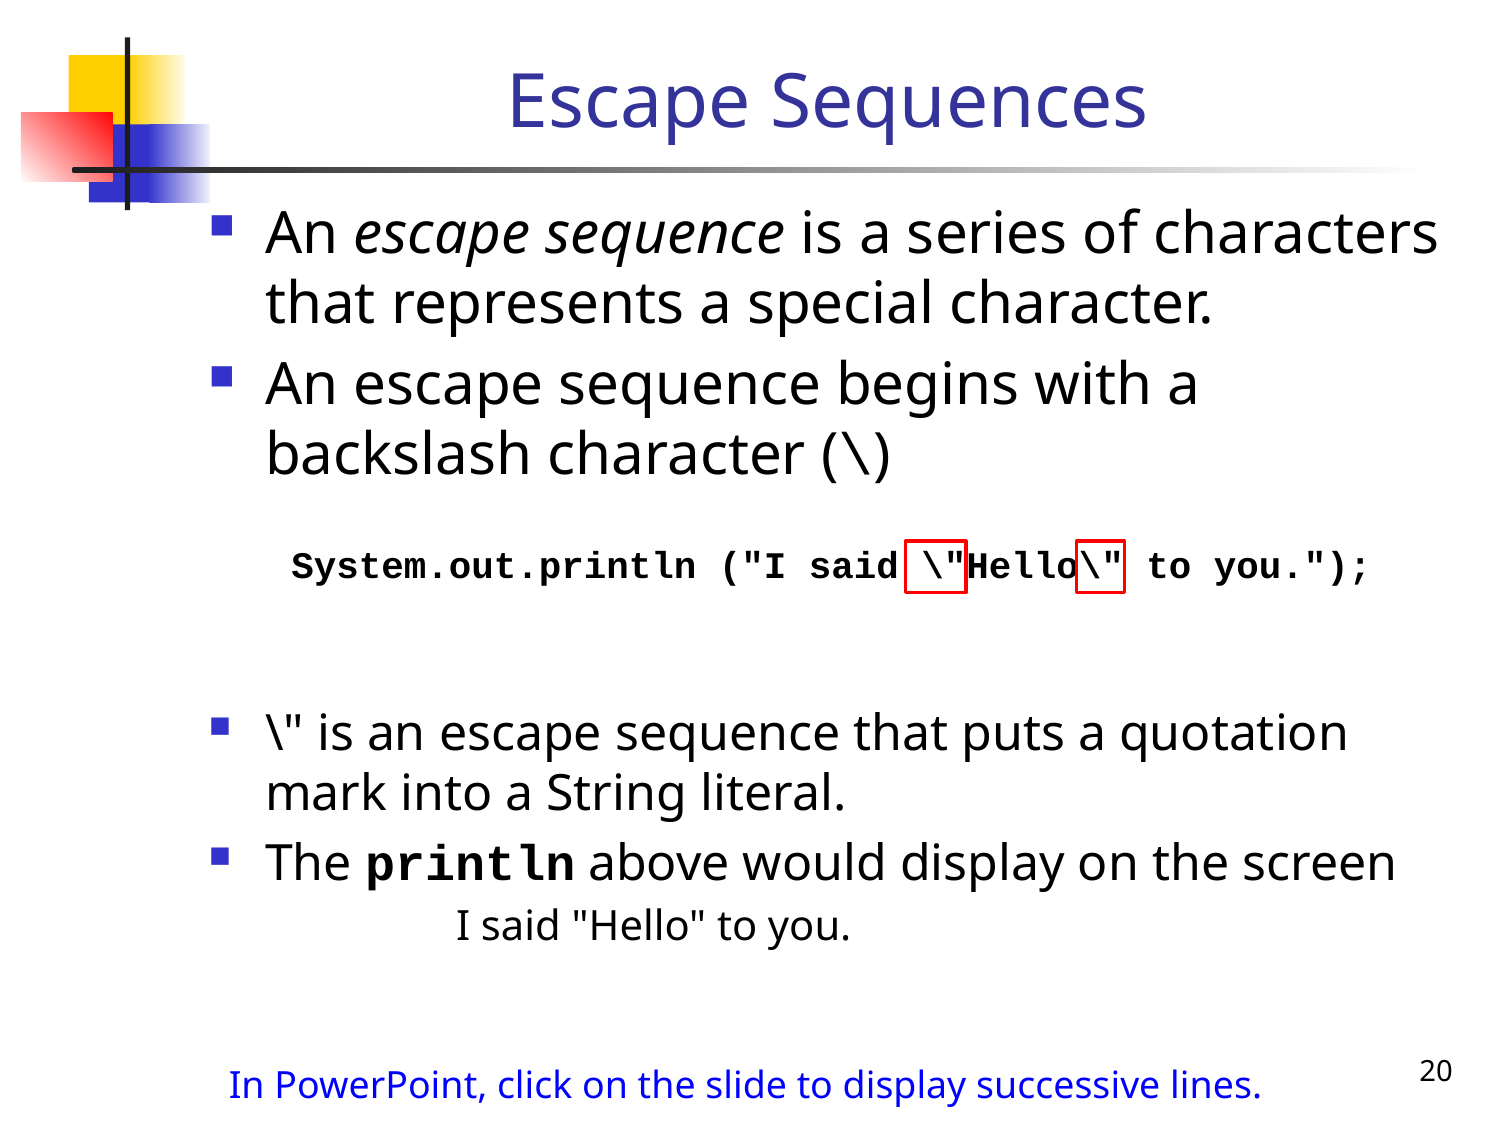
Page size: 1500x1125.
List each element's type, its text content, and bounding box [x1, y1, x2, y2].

list An escape sequence is a series of characters that represents a special character. An escape sequence begins with a backslash character (\) System.out.println ("I said \"Hello\" to you."); \" is an escape sequence that puts a quotation mark into a String literal. The println above would display on the screen I said "Hello" to you. [193, 187, 1469, 1009]
text_box [1076, 541, 1125, 593]
slide_number 20 [1154, 1023, 1468, 1100]
text_box [905, 541, 966, 593]
title Escape Sequences [188, 35, 1468, 150]
text_box In PowerPoint, click on the slide to display successive lines. [213, 1053, 1339, 1114]
